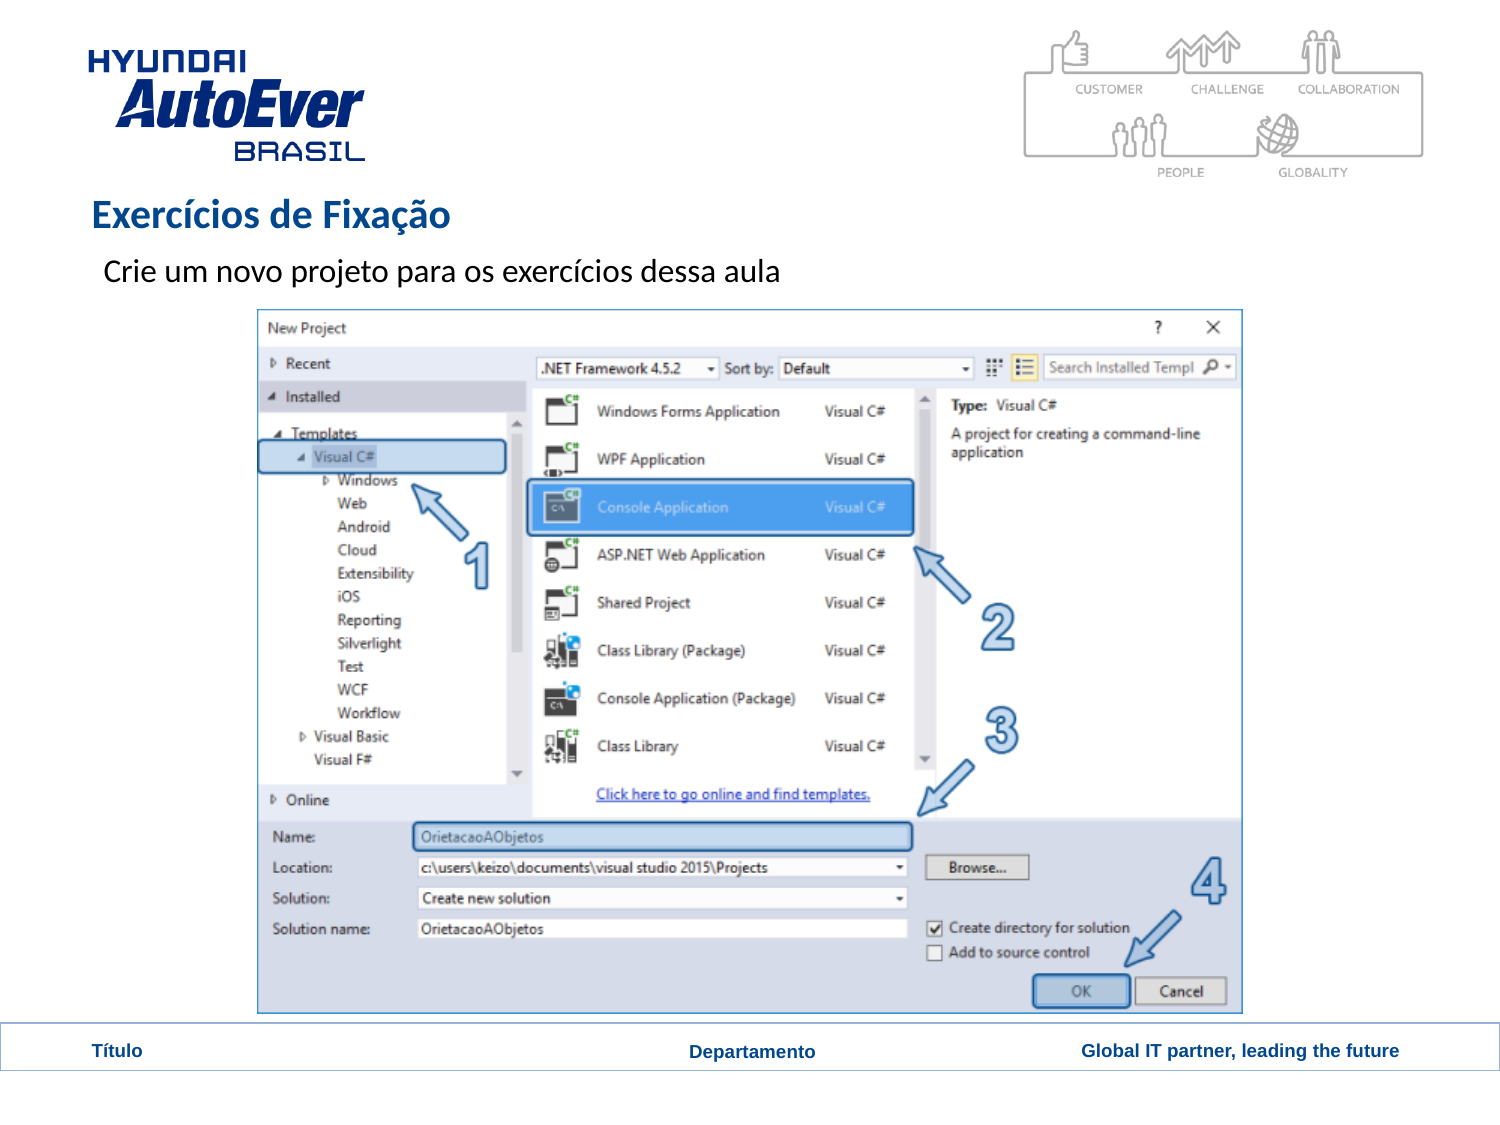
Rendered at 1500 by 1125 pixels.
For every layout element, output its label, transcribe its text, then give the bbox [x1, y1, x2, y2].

list Crie um novo projeto para os exercícios dessa aula [88, 241, 1412, 1014]
picture [1022, 23, 1424, 185]
picture [88, 50, 349, 78]
picture [257, 309, 1243, 1014]
title Exercícios de Fixação [76, 182, 999, 242]
picture [115, 79, 365, 161]
